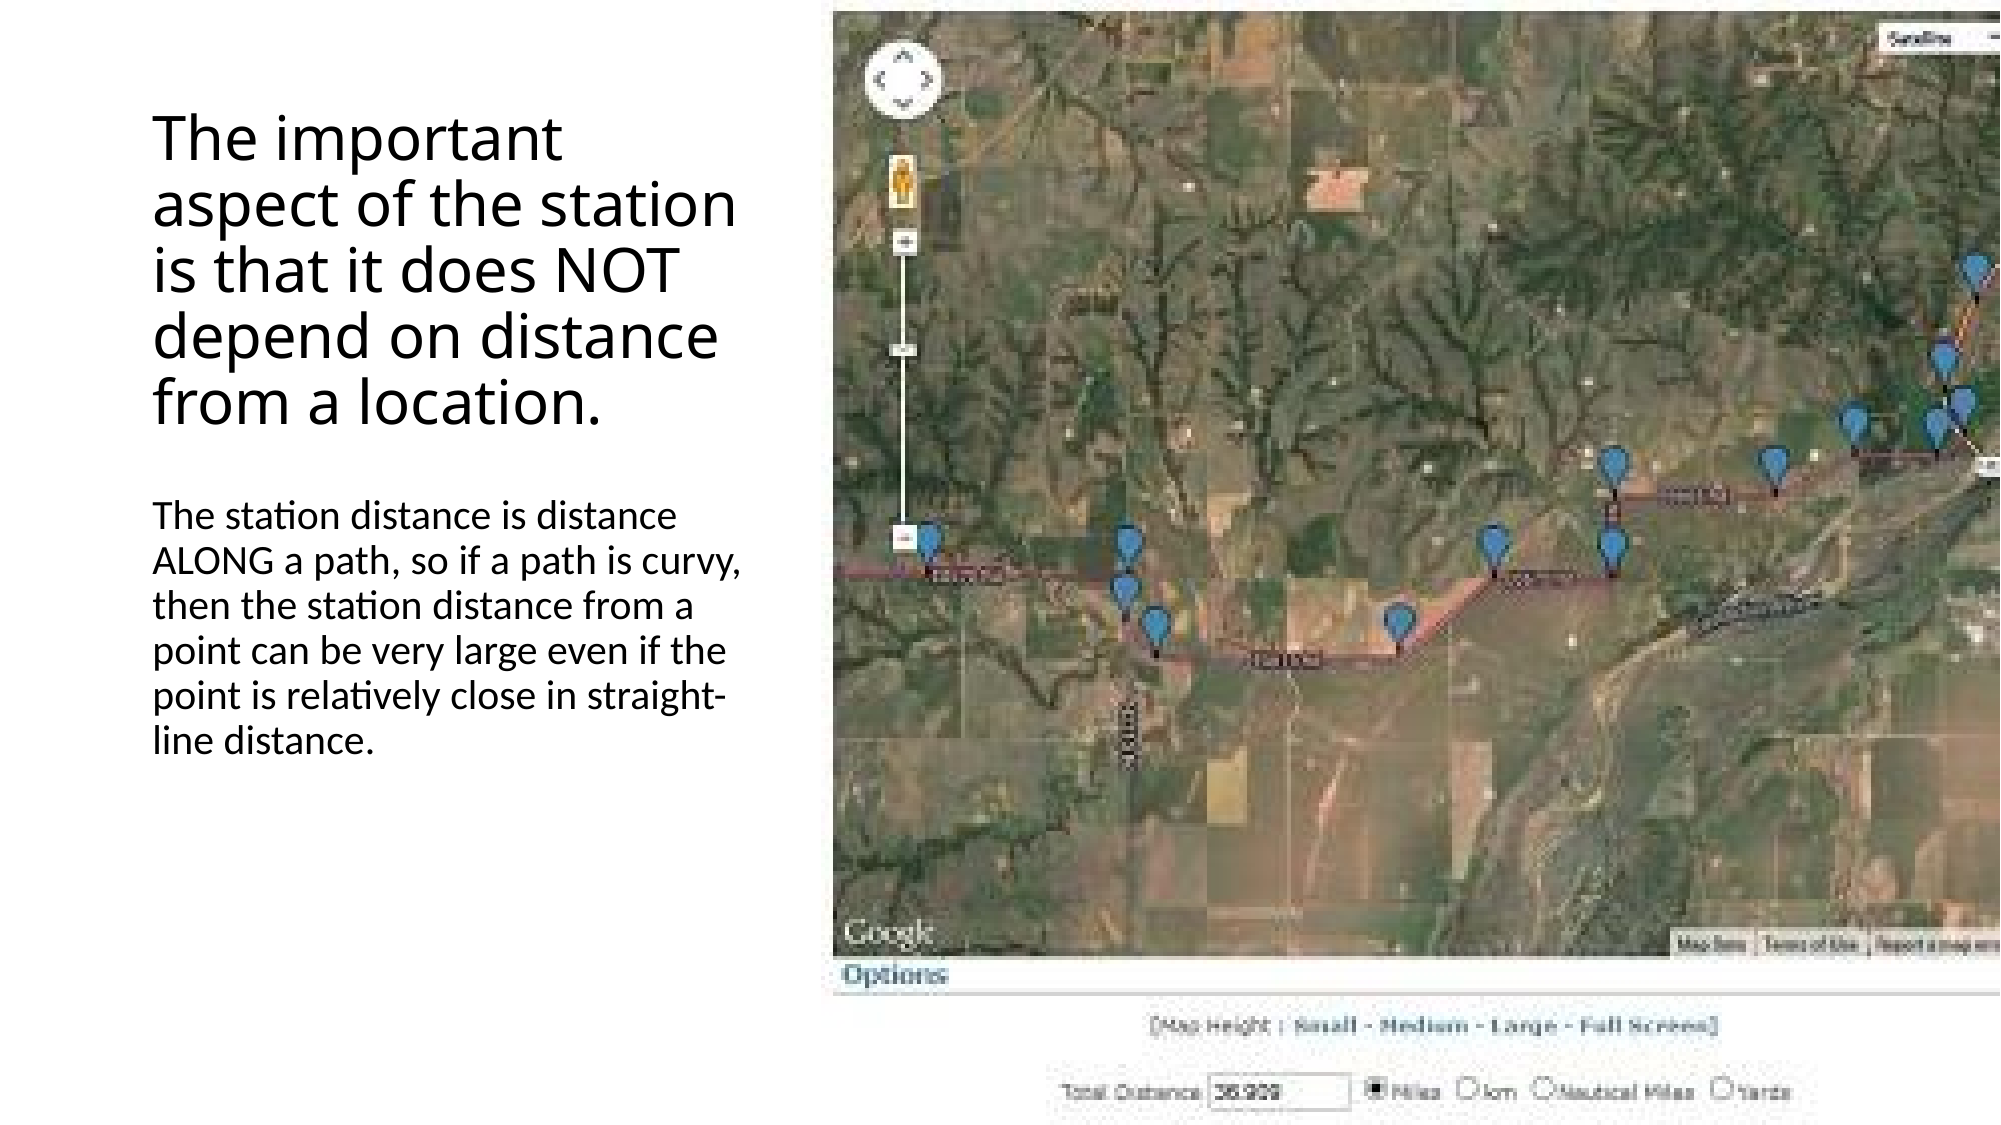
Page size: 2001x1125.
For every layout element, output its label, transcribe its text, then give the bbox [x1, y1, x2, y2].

text_box [0, 0, 821, 1125]
picture [821, 0, 2000, 1125]
title The important aspect of the station is that it does NOT depend on distance from a location. [137, 90, 762, 456]
list The station distance is distance ALONG a path, so if a path is curvy, then the station distance from a point can be very large even if the point is relatively close in straight-line distance. [137, 485, 761, 1002]
